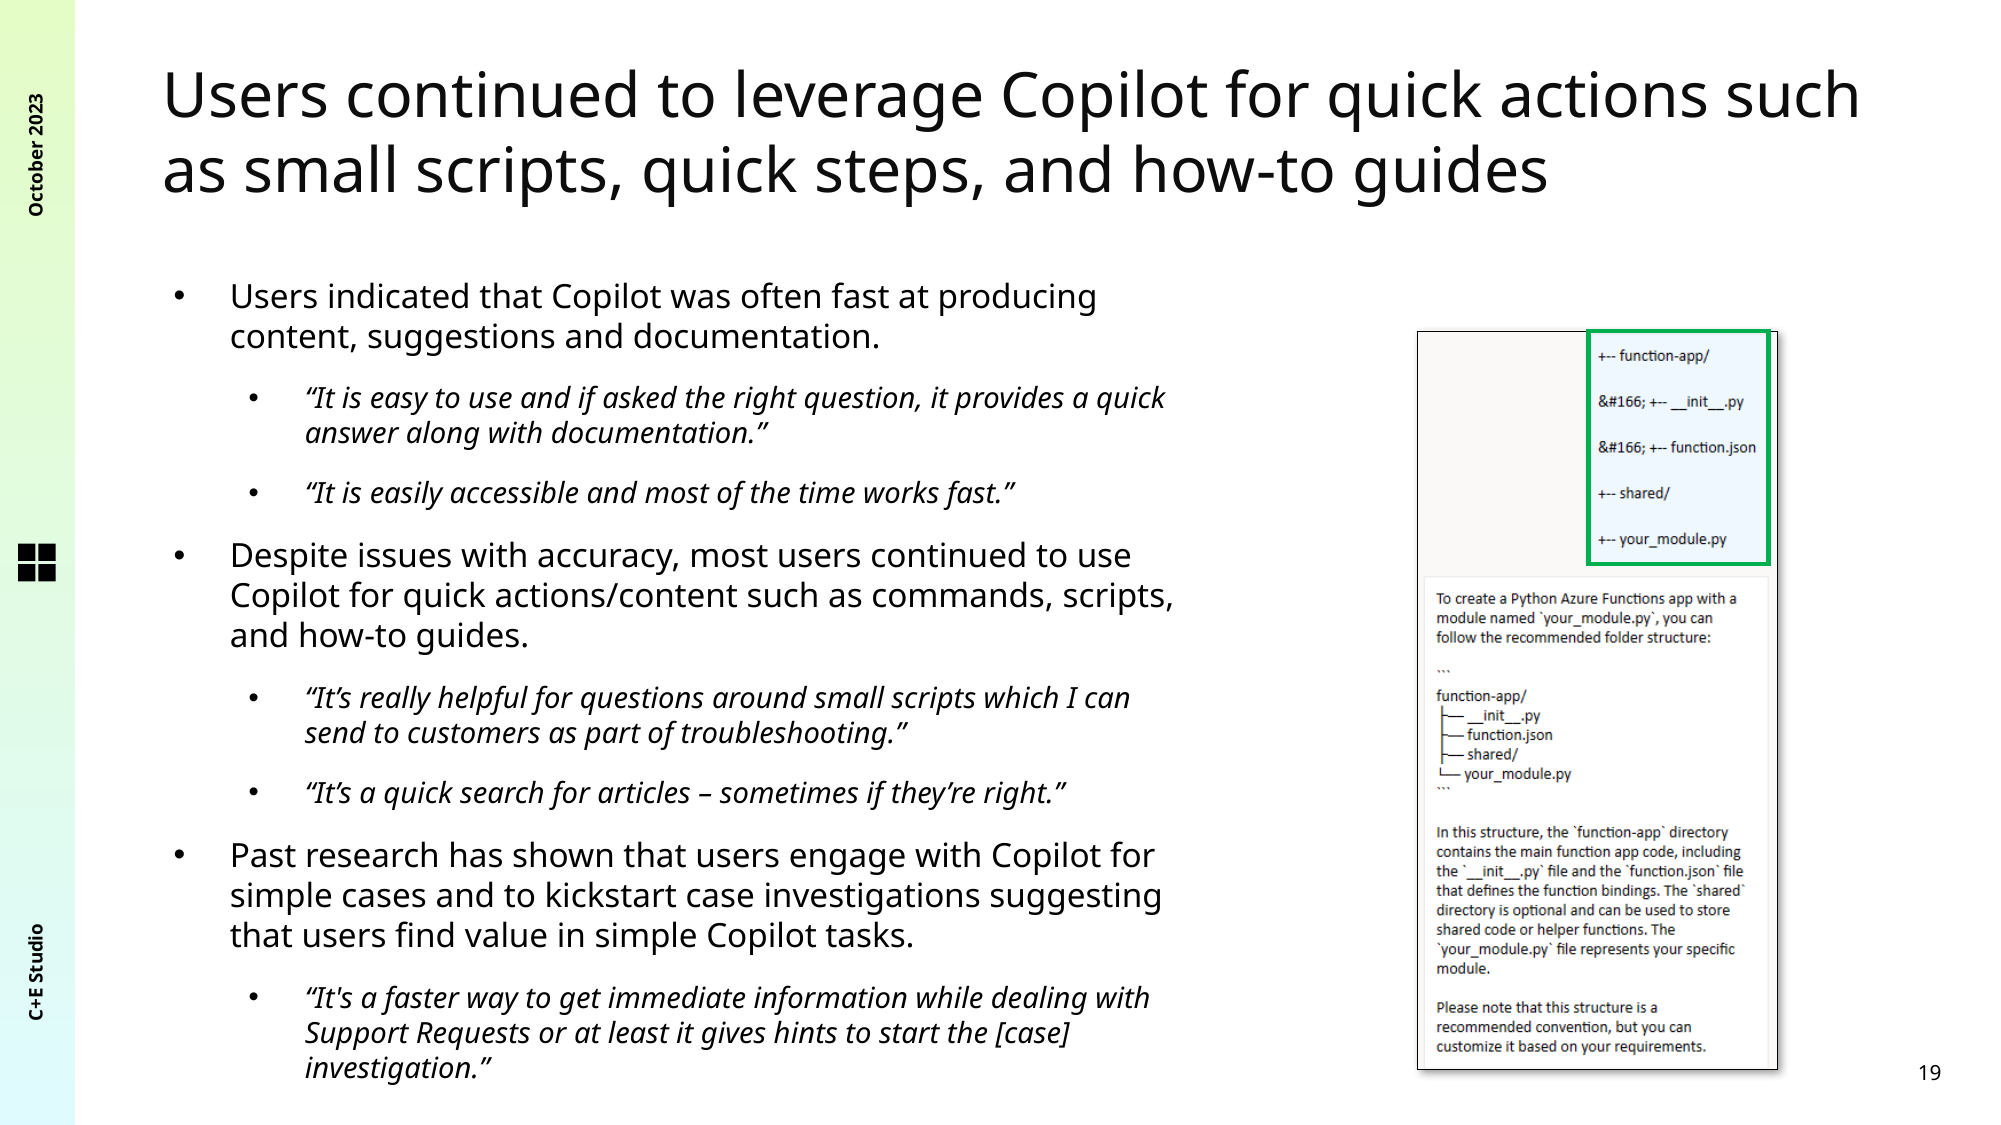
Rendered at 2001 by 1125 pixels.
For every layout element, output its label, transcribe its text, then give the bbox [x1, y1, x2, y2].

text_box Users indicated that Copilot was often fast at producing content, suggestions and documentation. “It is easy to use and if asked the right question, it provides a quick answer along with documentation.” “It is easily accessible and most of the time works fast.” Despite issues with accuracy, most users continued to use Copilot for quick actions/content such as commands, scripts, and how-to guides. “It’s really helpful for questions around small scripts which I can send to customers as part of troubleshooting.” “It’s a quick search for articles – sometimes if they’re right.” Past research has shown that users engage with Copilot for simple cases and to kickstart case investigations suggesting that users find value in simple Copilot tasks. “It's a faster way to get immediate information while dealing with Support Requests or at least it gives hints to start the [case] investigation.” [173, 275, 1188, 1084]
text_box 19 [1642, 1043, 1957, 1104]
text_box Users continued to leverage Copilot for quick actions such as small scripts, quick steps, and how-to guides [162, 55, 1908, 202]
list October 2023 [17, 35, 56, 276]
picture [1417, 330, 1778, 1070]
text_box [18, 543, 56, 582]
list C+E Studio [17, 852, 56, 1093]
